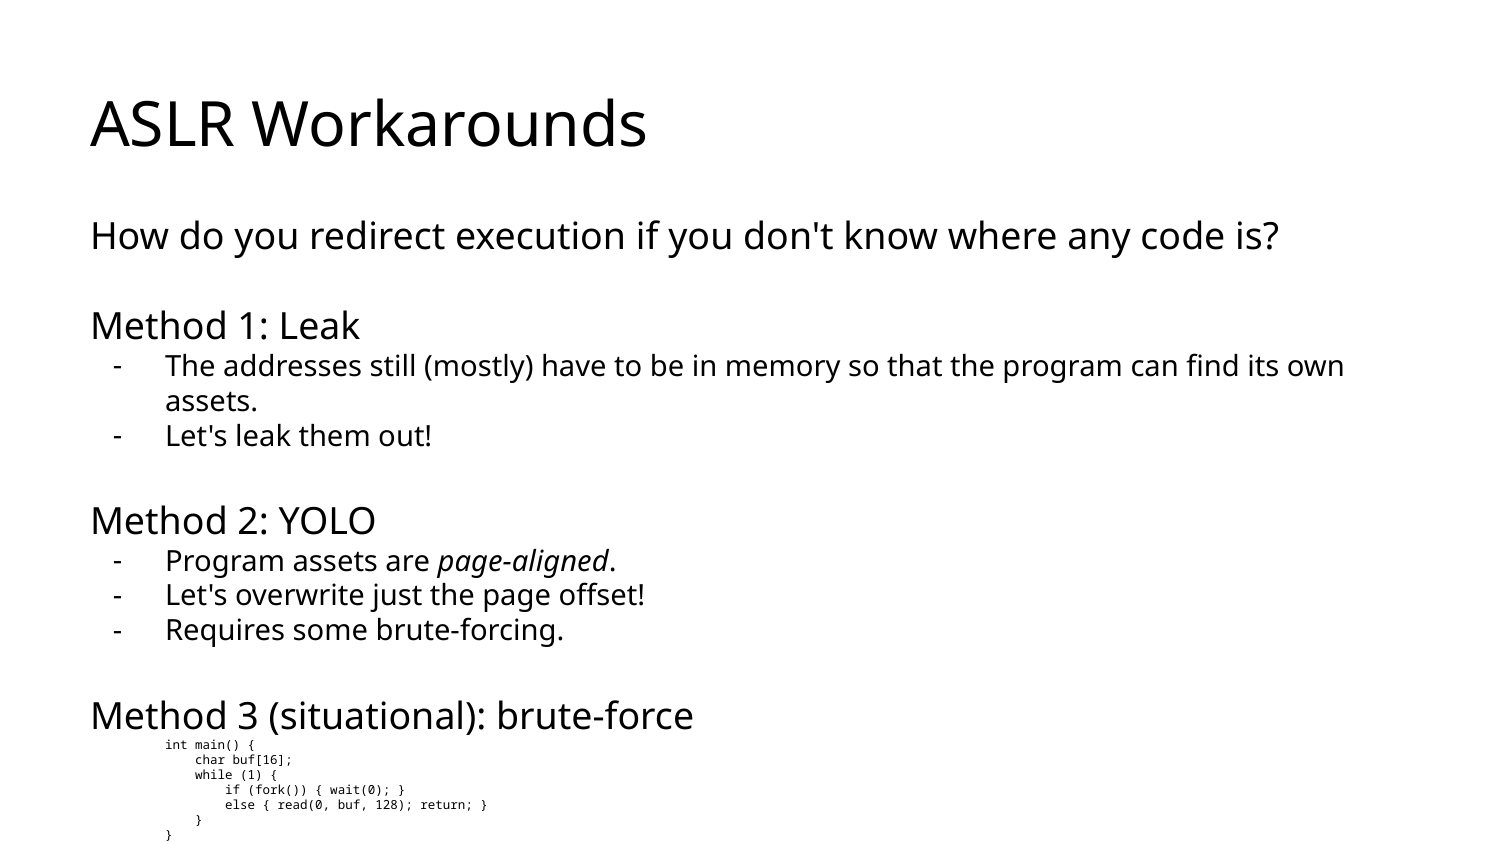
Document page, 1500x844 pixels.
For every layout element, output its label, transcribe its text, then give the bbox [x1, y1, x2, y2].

title ASLR Workarounds [75, 33, 1425, 175]
list How do you redirect execution if you don't know where any code is? Method 1: Leak The addresses still (mostly) have to be in memory so that the program can find its own assets. Let's leak them out! Method 2: YOLO Program assets are page-aligned. Let's overwrite just the page offset! Requires some brute-forcing. Method 3 (situational): brute-force int main() { char buf[16]; while (1) { if (fork()) { wait(0); } else { read(0, buf, 128); return; } } } [75, 196, 1425, 808]
